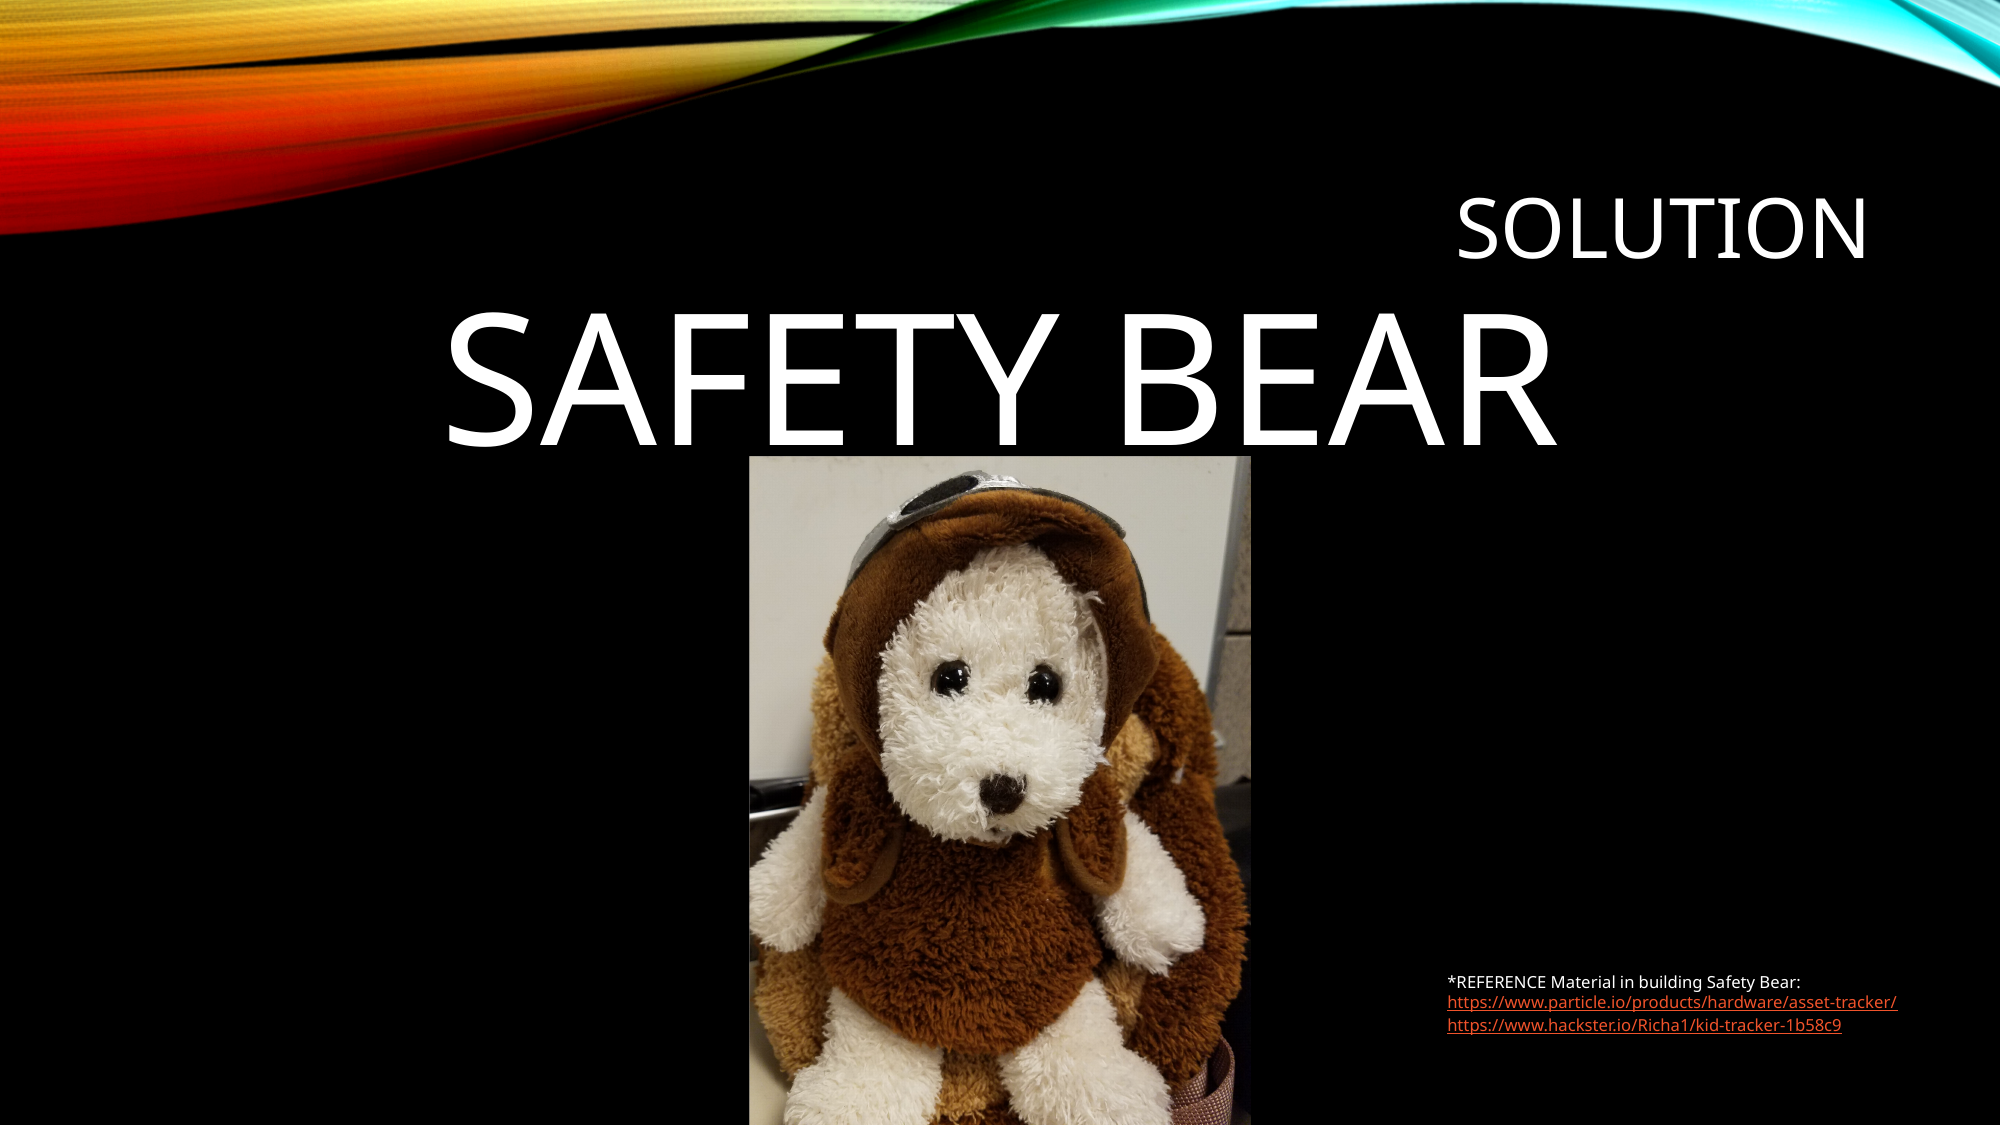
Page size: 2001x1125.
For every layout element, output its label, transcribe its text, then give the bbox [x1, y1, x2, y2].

picture [0, 0, 2000, 237]
picture [665, 457, 1335, 1125]
text_box *REFERENCE Material in building Safety Bear: https://www.particle.io/products/hardware/asset-tracker/ https://www.hackster.io/Richa1/kid-tracker-1b58c9 [1432, 964, 1913, 1066]
list SAFETY BEAR [112, 279, 1888, 940]
title SOLUTION [474, 125, 1888, 279]
